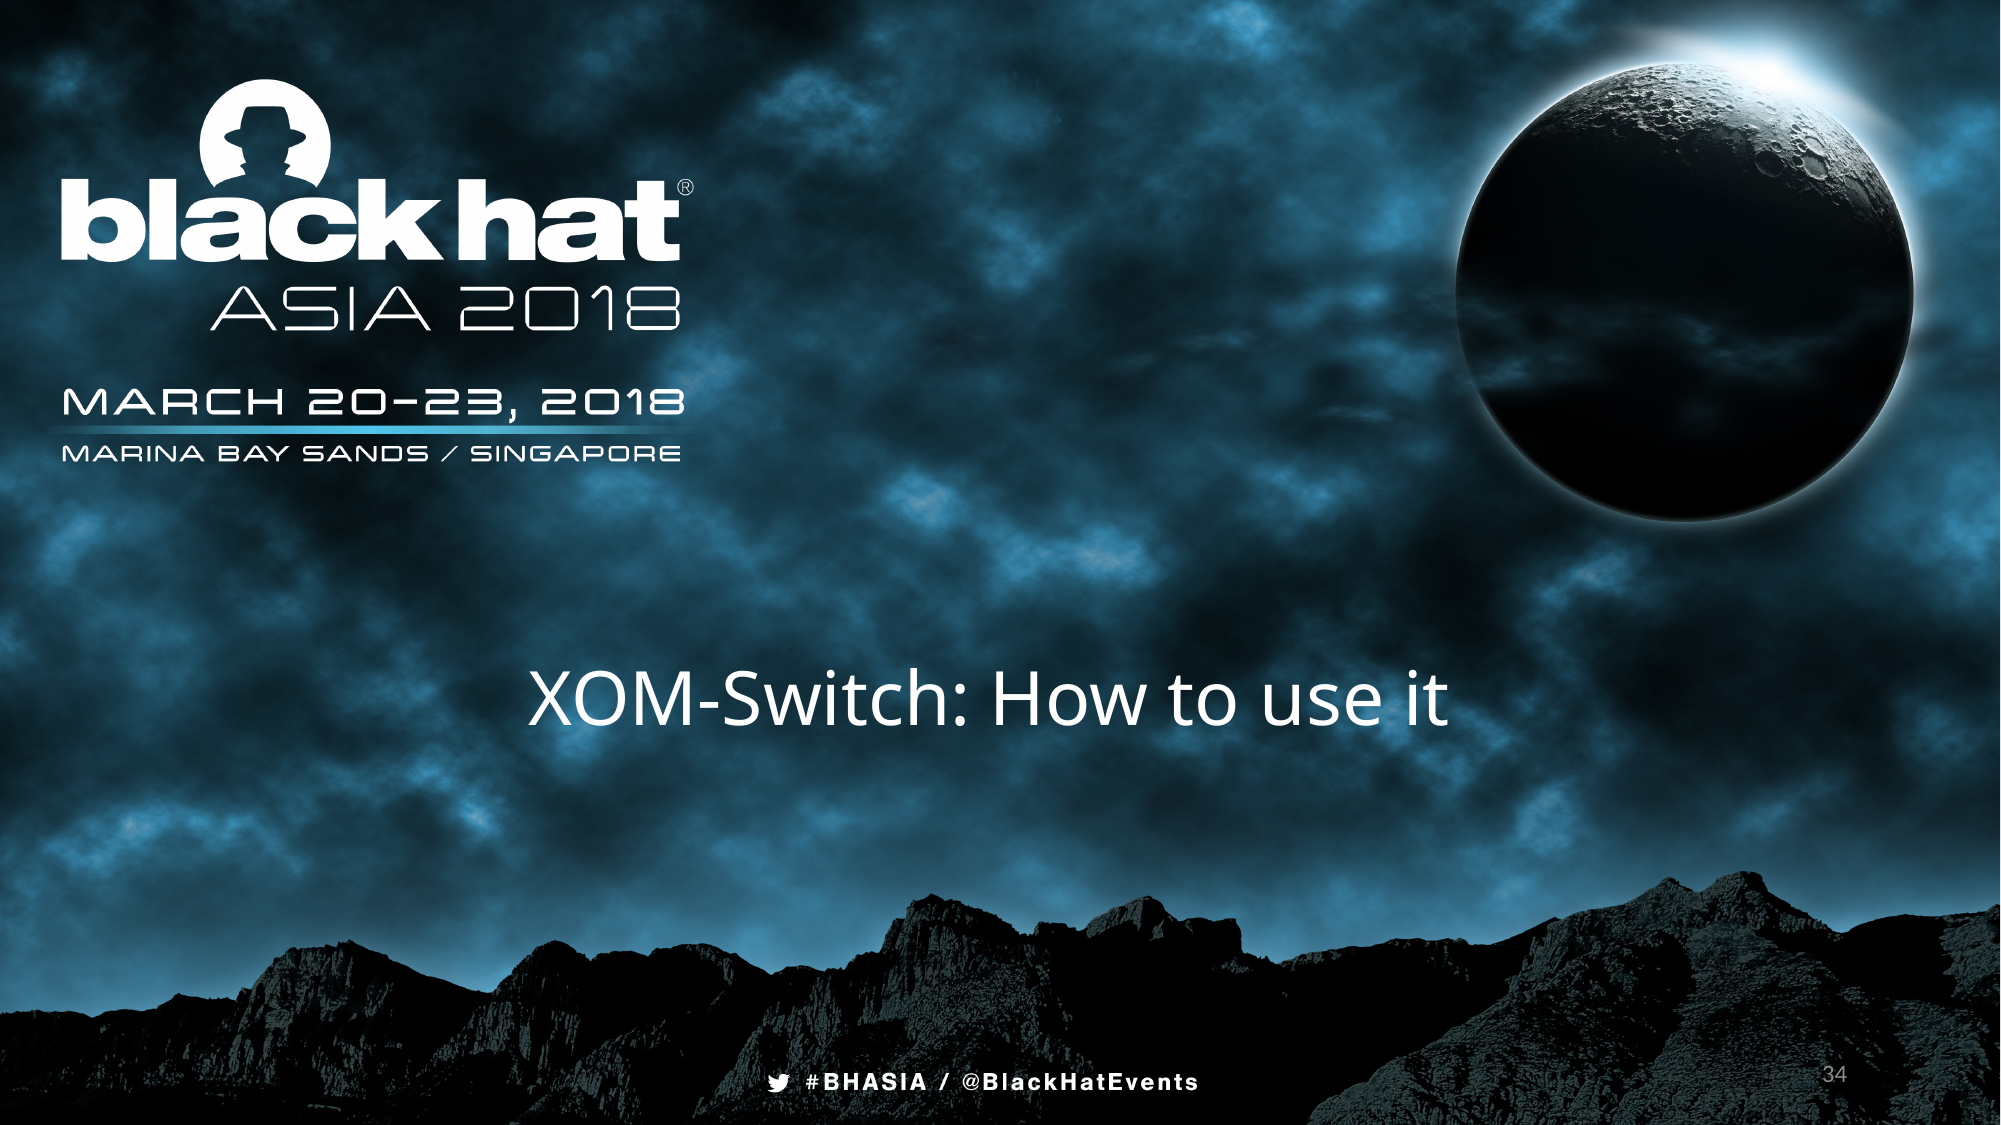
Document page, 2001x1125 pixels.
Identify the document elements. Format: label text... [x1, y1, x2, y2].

picture [0, 0, 2001, 1125]
slide_number 34 [1412, 1042, 1863, 1103]
title XOM-Switch: How to use it [239, 525, 1740, 749]
